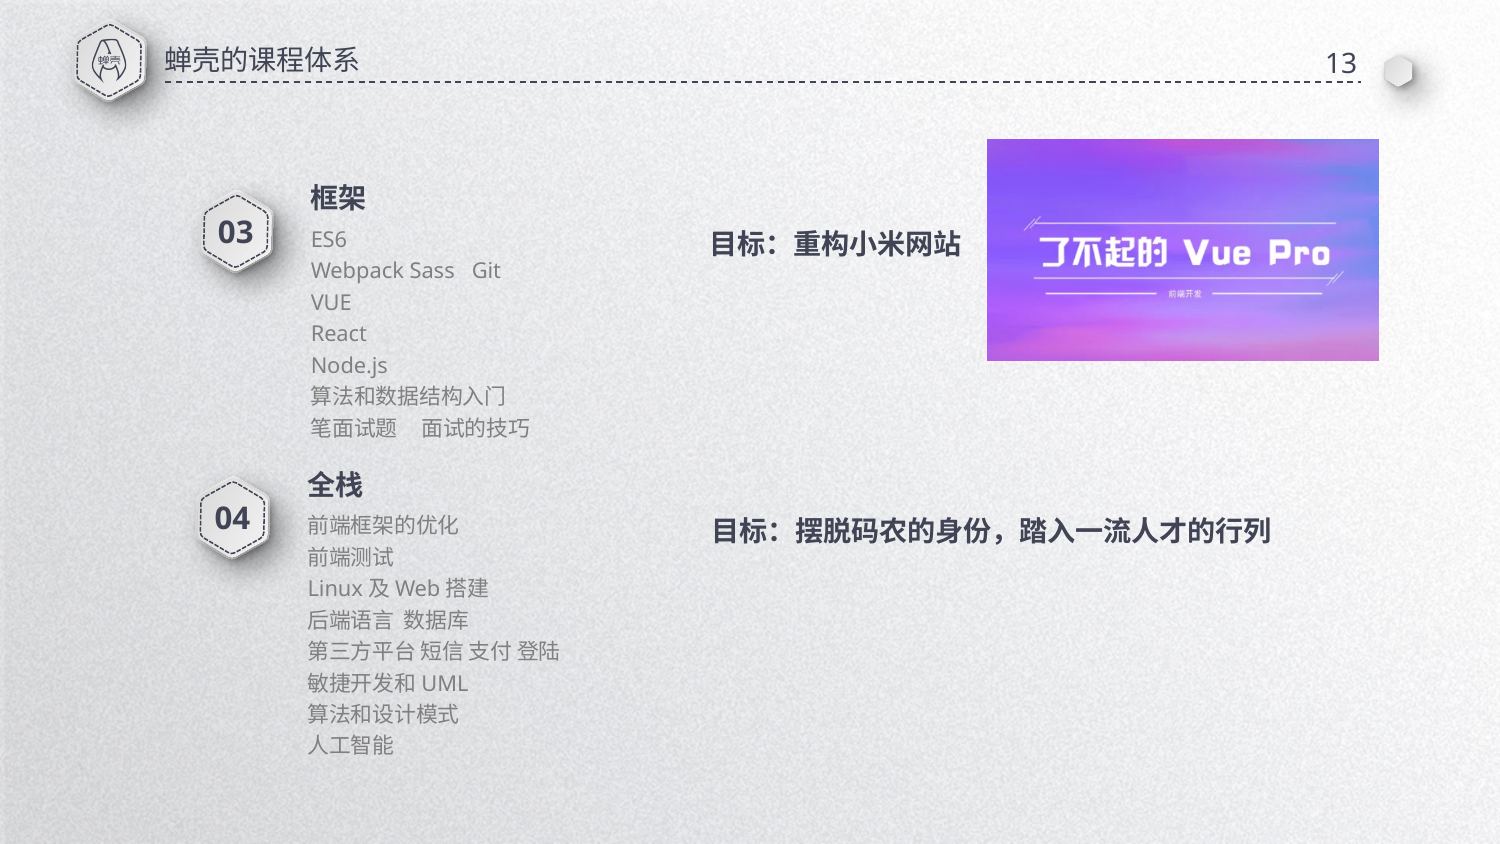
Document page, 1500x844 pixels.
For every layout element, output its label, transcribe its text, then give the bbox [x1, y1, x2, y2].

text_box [191, 461, 688, 765]
text_box 13 [1316, 41, 1370, 84]
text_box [194, 174, 692, 447]
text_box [1382, 56, 1415, 86]
text_box 目标：摆脱码农的身份，踏入一流人才的行列 [700, 507, 1315, 553]
text_box 目标：重构小米网站 [698, 220, 981, 266]
text_box 蝉壳的课程体系 [156, 37, 644, 81]
picture [0, 0, 1500, 844]
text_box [67, 23, 151, 98]
